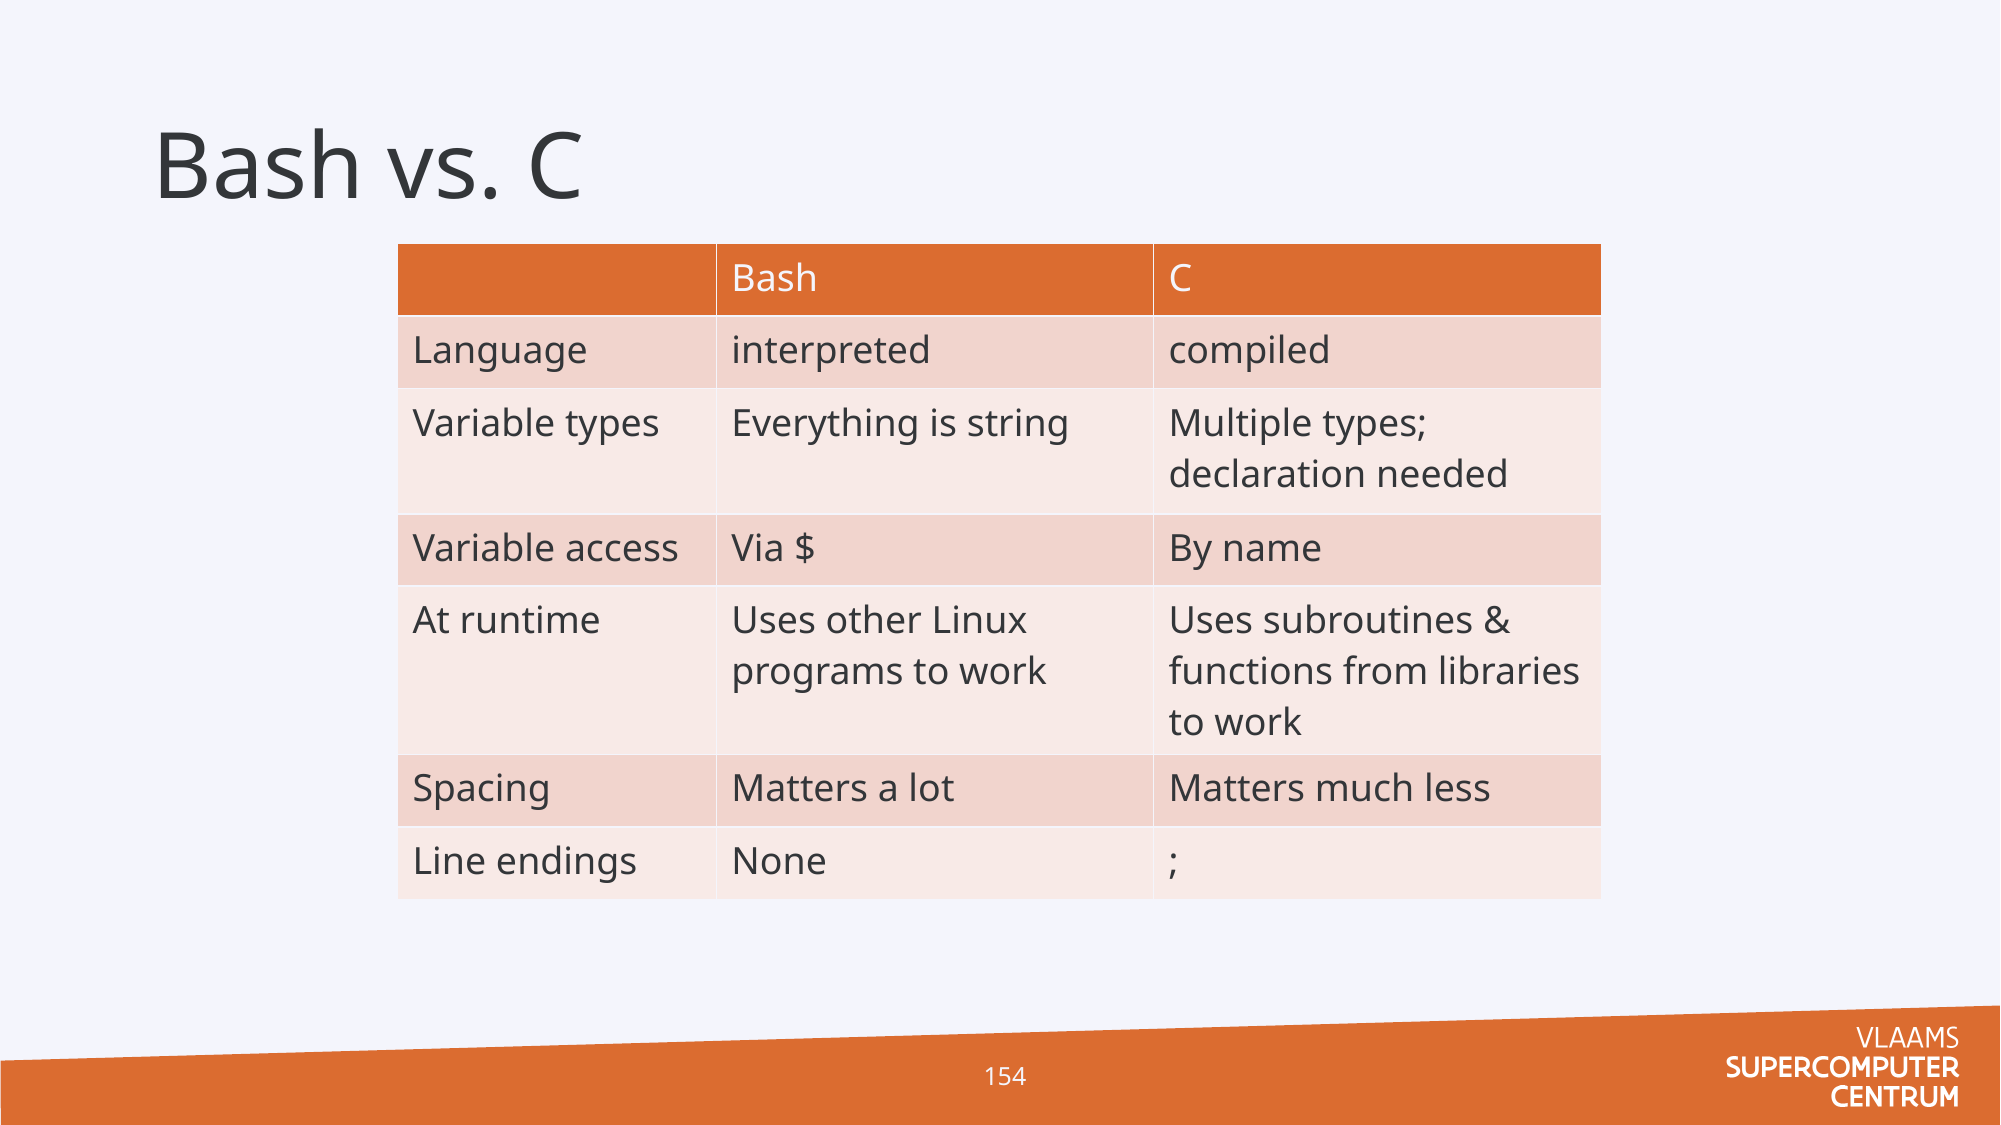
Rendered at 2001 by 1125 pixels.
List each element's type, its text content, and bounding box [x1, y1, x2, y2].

table_cell Uses subroutines & functions from libraries to work [1154, 587, 1601, 754]
table_cell At runtime [398, 587, 716, 754]
slide_number 154 [958, 1047, 1042, 1108]
table_cell compiled [1154, 317, 1601, 388]
table_cell ; [1154, 828, 1601, 899]
table_cell Language [398, 317, 716, 388]
table_cell Matters much less [1154, 755, 1601, 826]
table_header [398, 244, 716, 315]
table_cell None [717, 828, 1153, 899]
table_cell Matters a lot [717, 755, 1153, 826]
table_header Bash [717, 244, 1153, 315]
table_cell Line endings [398, 828, 716, 899]
table_cell Via $ [717, 515, 1153, 585]
table_cell Everything is string [717, 389, 1153, 513]
picture [1725, 1021, 1960, 1117]
table_cell interpreted [717, 317, 1153, 388]
table_header C [1154, 244, 1601, 315]
table_cell Spacing [398, 755, 716, 826]
table_cell Uses other Linux programs to work [717, 587, 1153, 754]
table_cell Variable types [398, 389, 716, 513]
table_cell By name [1154, 515, 1601, 585]
title Bash vs. C [137, 59, 1863, 278]
table_cell Multiple types; declaration needed [1154, 389, 1601, 513]
table_cell Variable access [398, 515, 716, 585]
